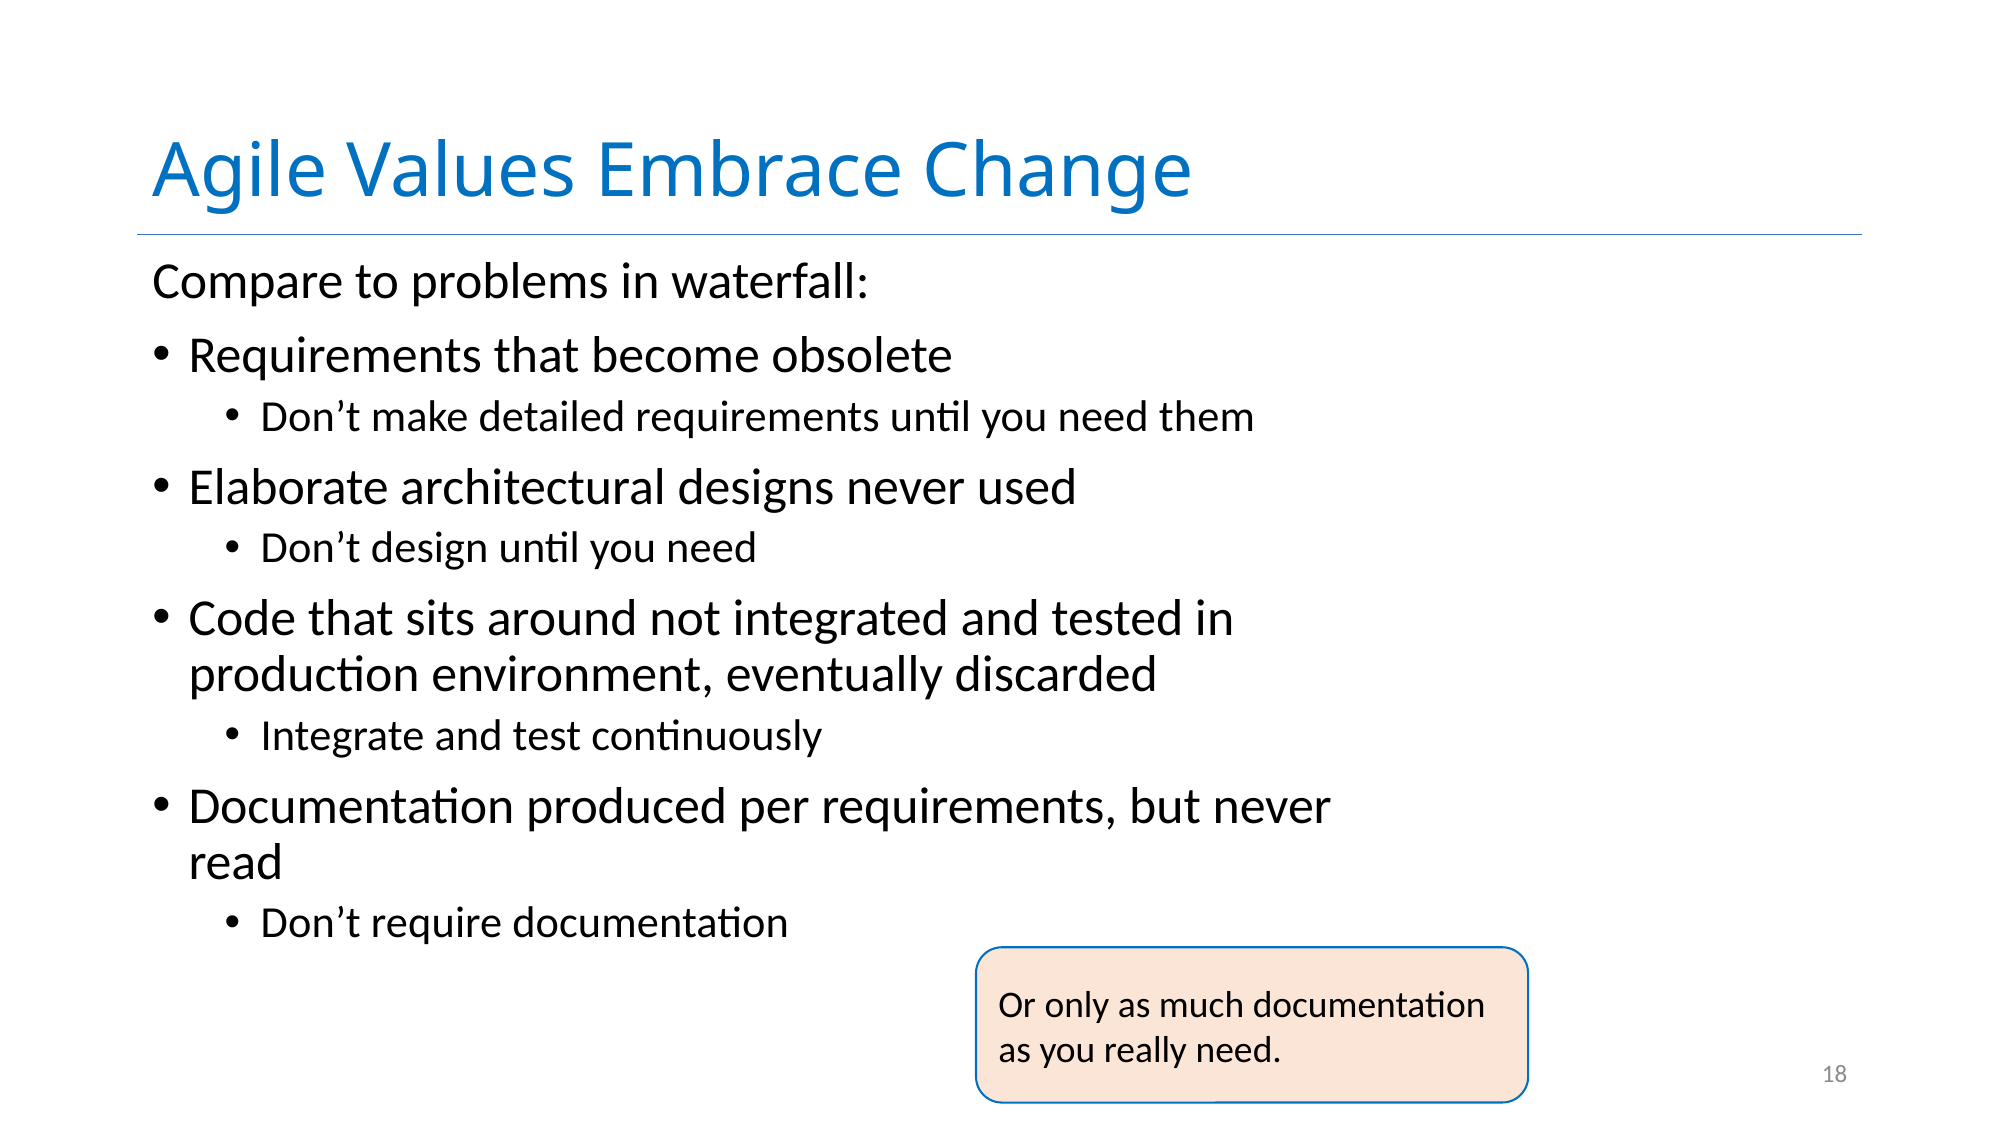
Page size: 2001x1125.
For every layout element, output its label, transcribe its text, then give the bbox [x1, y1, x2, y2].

list Compare to problems in waterfall: Requirements that become obsolete Don’t make detailed requirements until you need them Elaborate architectural designs never used Don’t design until you need Code that sits around not integrated and tested in production environment, eventually discarded Integrate and test continuously Documentation produced per requirements, but never read Don’t require documentation [137, 246, 1432, 960]
title Agile Values Embrace Change [137, 3, 1863, 221]
text_box Or only as much documentation as you really need. [974, 946, 1530, 1104]
slide_number 18 [1512, 1042, 1863, 1103]
